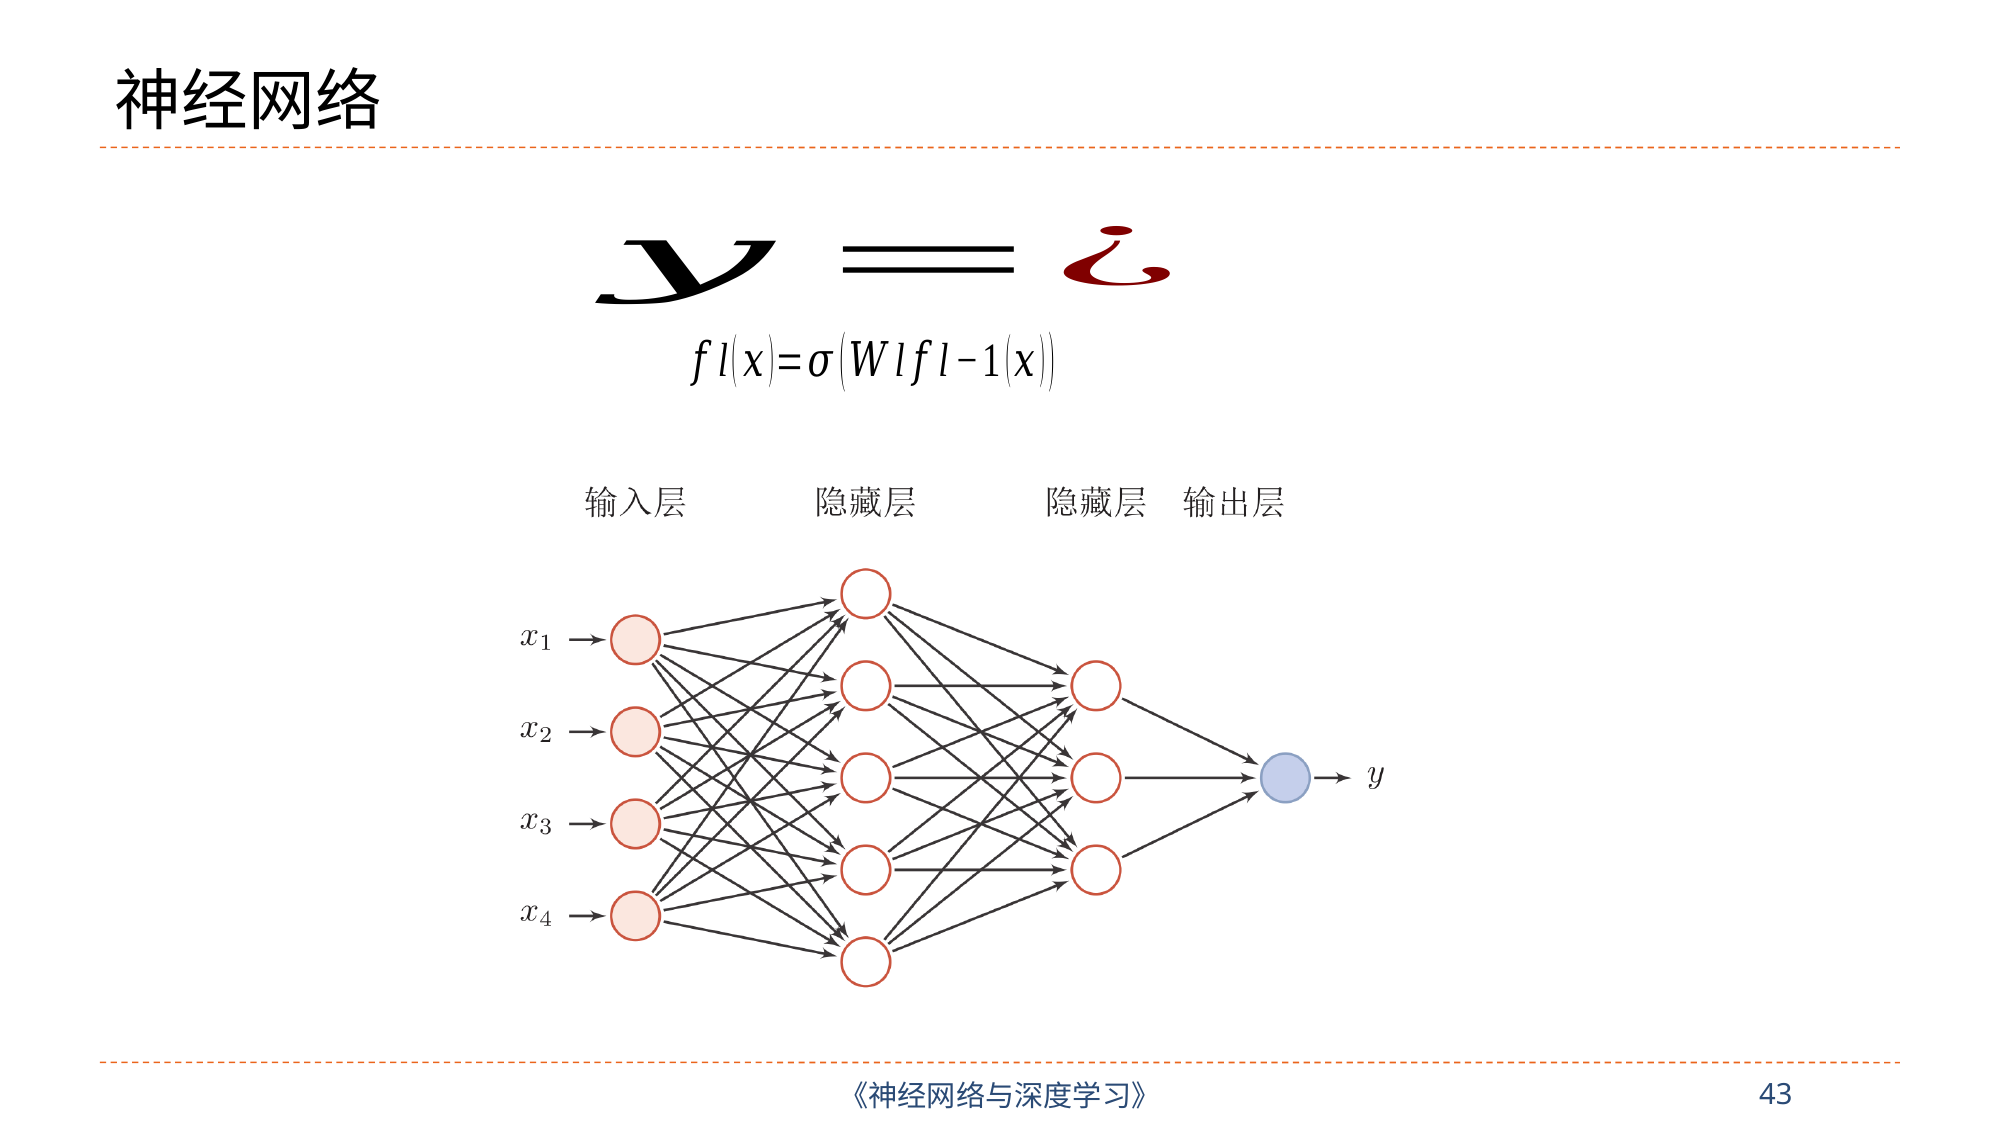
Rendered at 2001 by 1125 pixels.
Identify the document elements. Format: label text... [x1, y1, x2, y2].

title 神经网络 [99, 24, 1900, 146]
picture [474, 463, 1407, 997]
